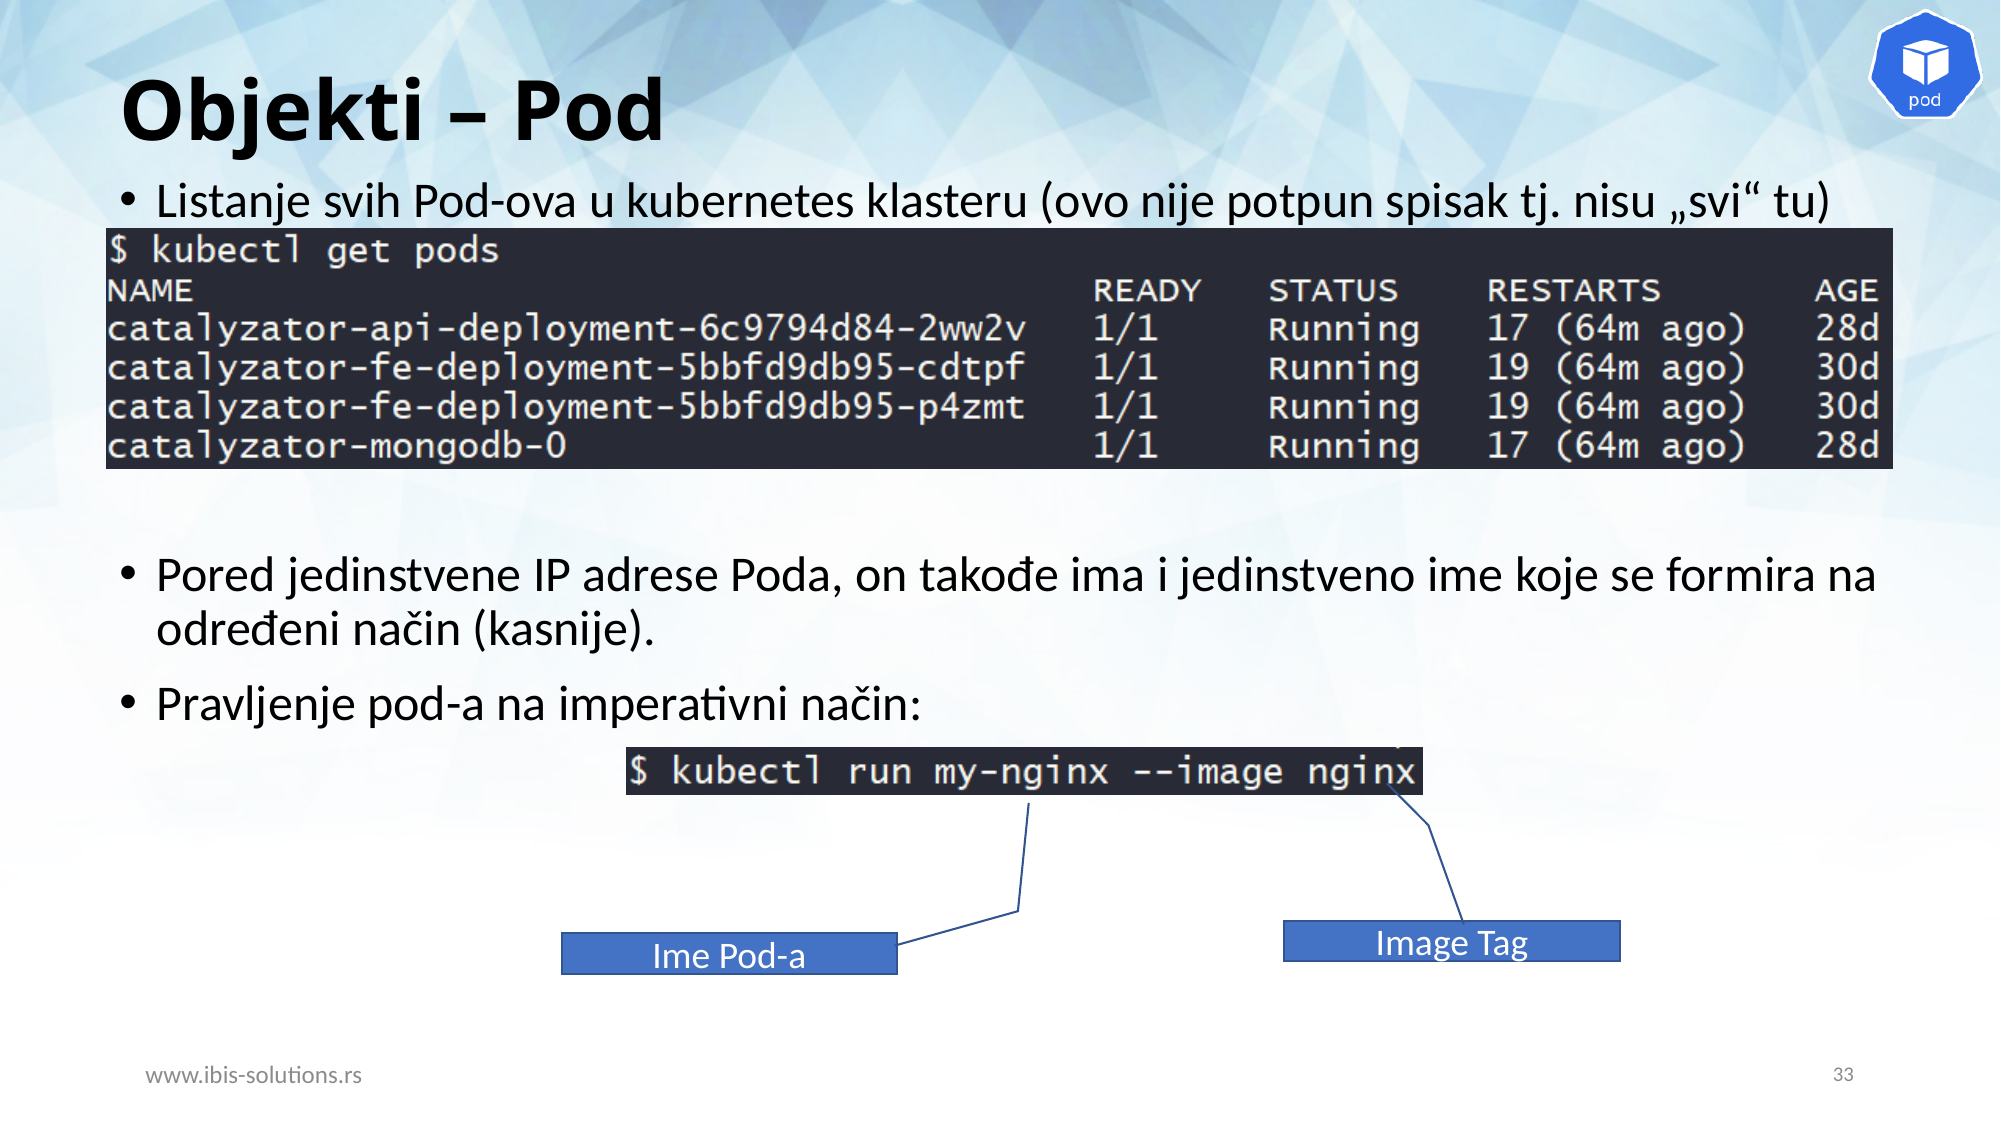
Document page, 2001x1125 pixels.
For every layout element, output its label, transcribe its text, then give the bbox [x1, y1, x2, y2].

text_box 33 [1756, 1046, 1869, 1100]
picture [106, 228, 1893, 469]
text_box www.ibis-solutions.rs [130, 1046, 1239, 1100]
list Listanje svih Pod-ova u kubernetes klasteru (ovo nije potpun spisak tj. nisu „svi“ tu) Pored jedinstvene IP adrese Poda, on takođe ima i jedinstveno ime koje se formira na određeni način (kasnije). Pravljenje pod-a na imperativni način: [104, 166, 1945, 1074]
picture [1868, 9, 1983, 119]
text_box Image Tag [1283, 795, 1621, 962]
title Objekti – Pod [104, 59, 1605, 166]
text_box Ime Pod-a [561, 802, 1030, 975]
picture [626, 747, 1423, 795]
text_box [0, 0, 2000, 1125]
